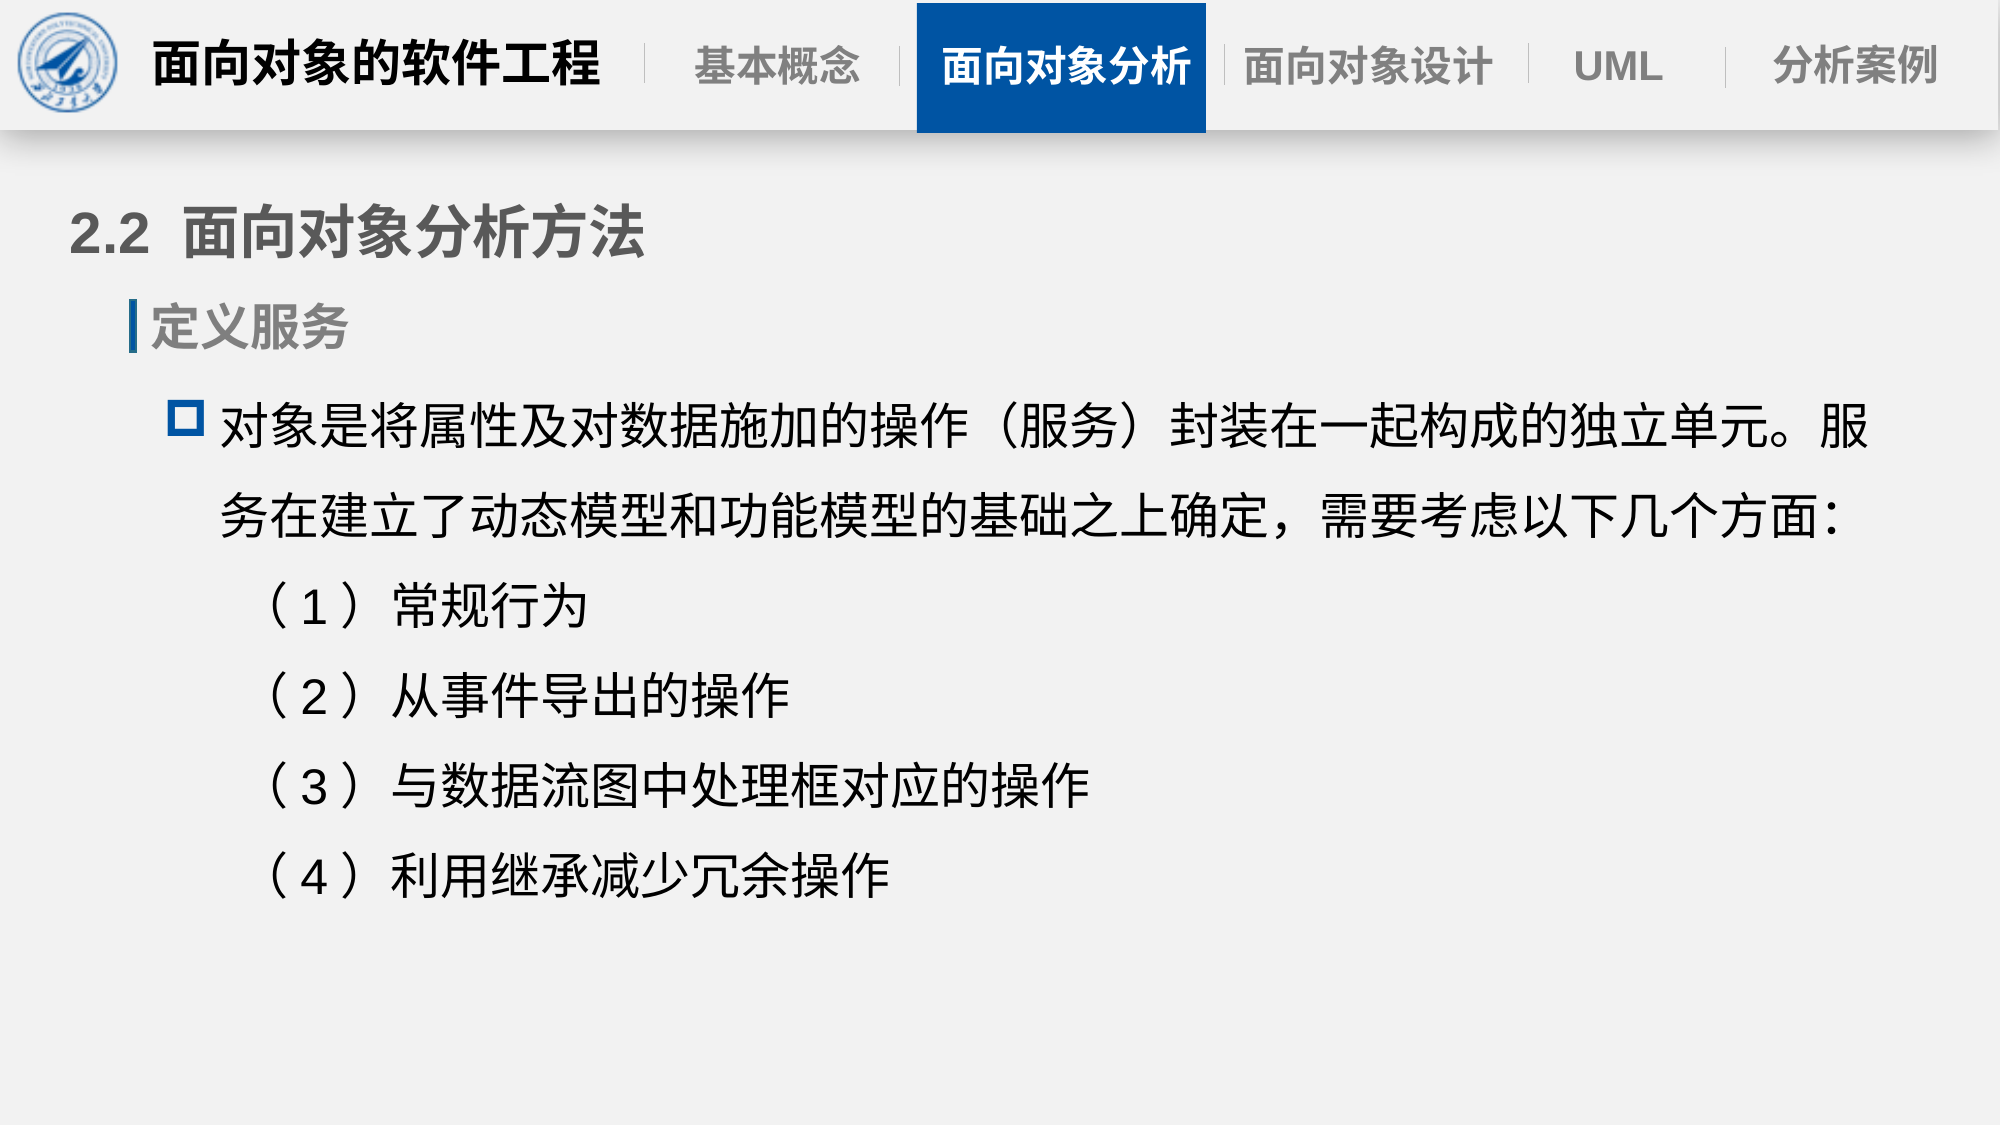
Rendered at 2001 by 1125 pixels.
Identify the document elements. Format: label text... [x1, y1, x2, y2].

text_box 面向对象分析 [927, 31, 1205, 98]
text_box [916, 2, 1207, 134]
text_box 2.2 面向对象分析方法 [69, 187, 1104, 274]
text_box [129, 288, 739, 364]
text_box 分析案例 [1716, 31, 1996, 97]
text_box 面向对象的软件工程 [130, 23, 691, 99]
text_box [0, 0, 1999, 131]
text_box 基本概念 [638, 31, 918, 98]
text_box 面向对象设计 [1205, 31, 1533, 98]
picture [0, 3, 130, 121]
text_box 对象是将属性及对数据施加的操作（服务）封装在一起构成的独立单元。服务在建立了动态模型和功能模型的基础之上确定，需要考虑以下几个方面： （1）常规行为 （2）从事件导出的操作 （3）与数据流图中处理框对应的操作 （4）利用继承减少冗余操作 [36, 357, 1922, 1108]
text_box UML [1533, 31, 1716, 97]
